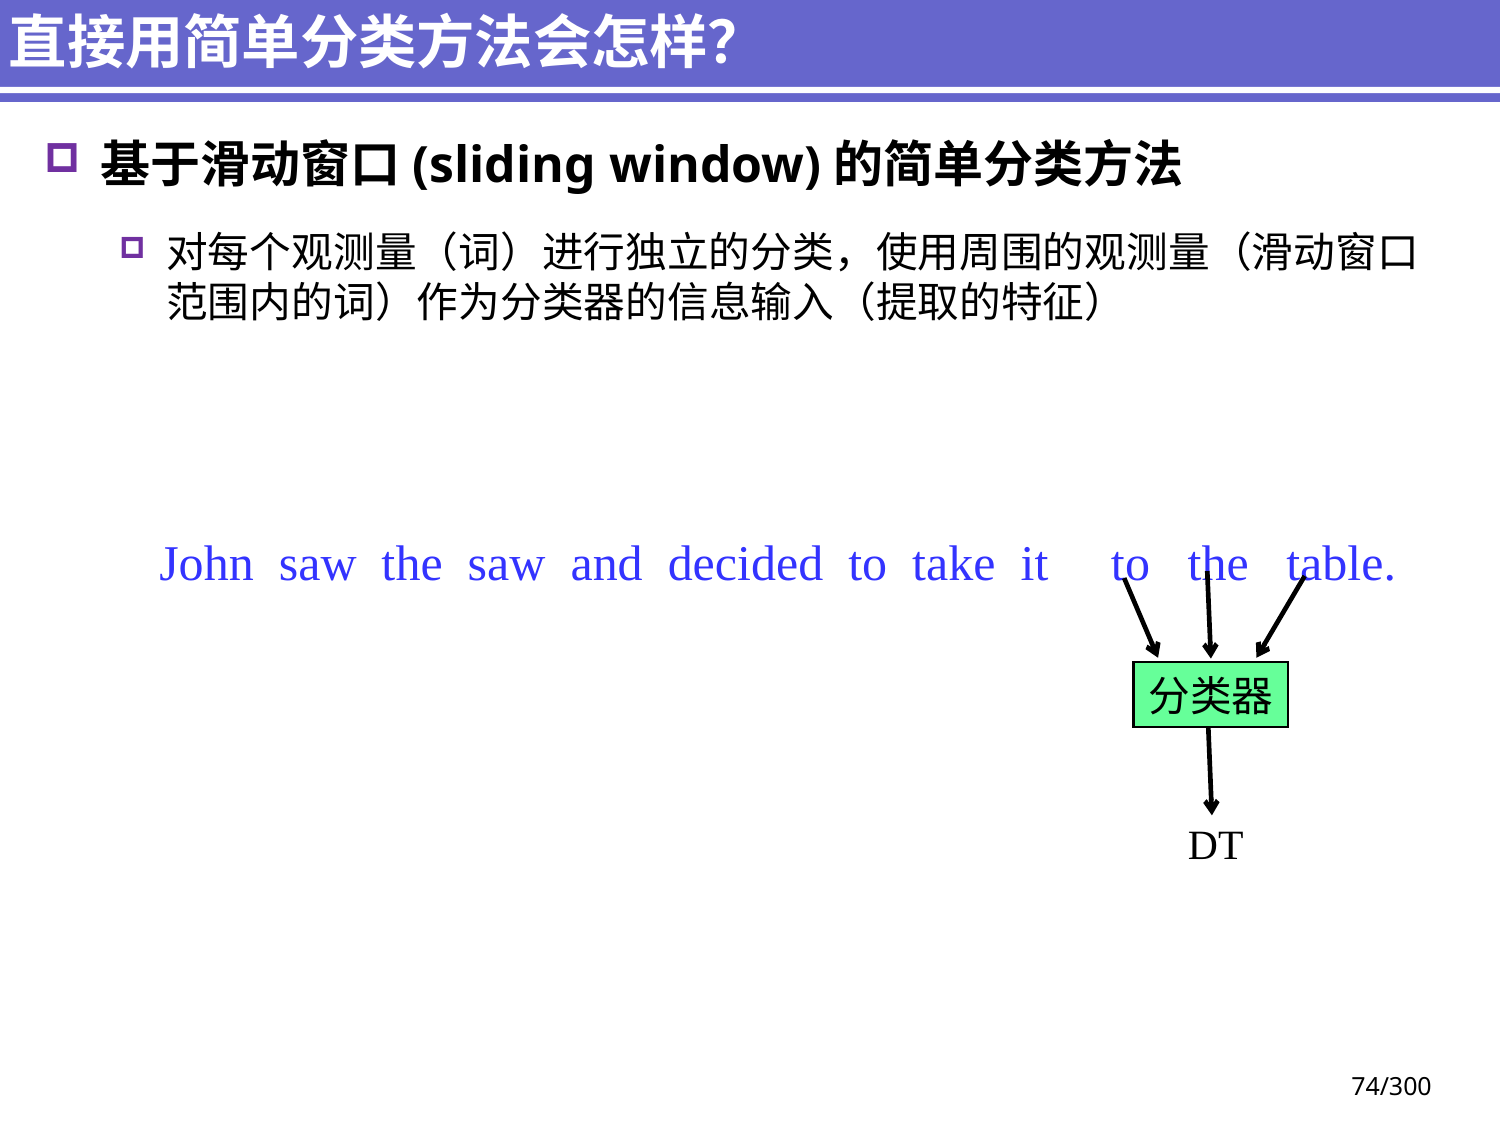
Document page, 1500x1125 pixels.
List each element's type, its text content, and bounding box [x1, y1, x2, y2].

text_box [1256, 575, 1305, 658]
title 直接用简单分类方法会怎样？ [0, 7, 1309, 73]
text_box DT [1173, 810, 1259, 876]
text_box John saw the saw and decided to take it to the table. [144, 522, 1412, 598]
list 基于滑动窗口(sliding window)的简单分类方法 对每个观测量（词）进行独立的分类，使用周围的观测量（滑动窗口范围内的词）作为分类器的信息输入（提取的特征） [29, 125, 1447, 1047]
text_box 分类器 [1133, 662, 1289, 728]
slide_number 74/300 [1291, 1058, 1447, 1112]
text_box [1124, 578, 1160, 658]
